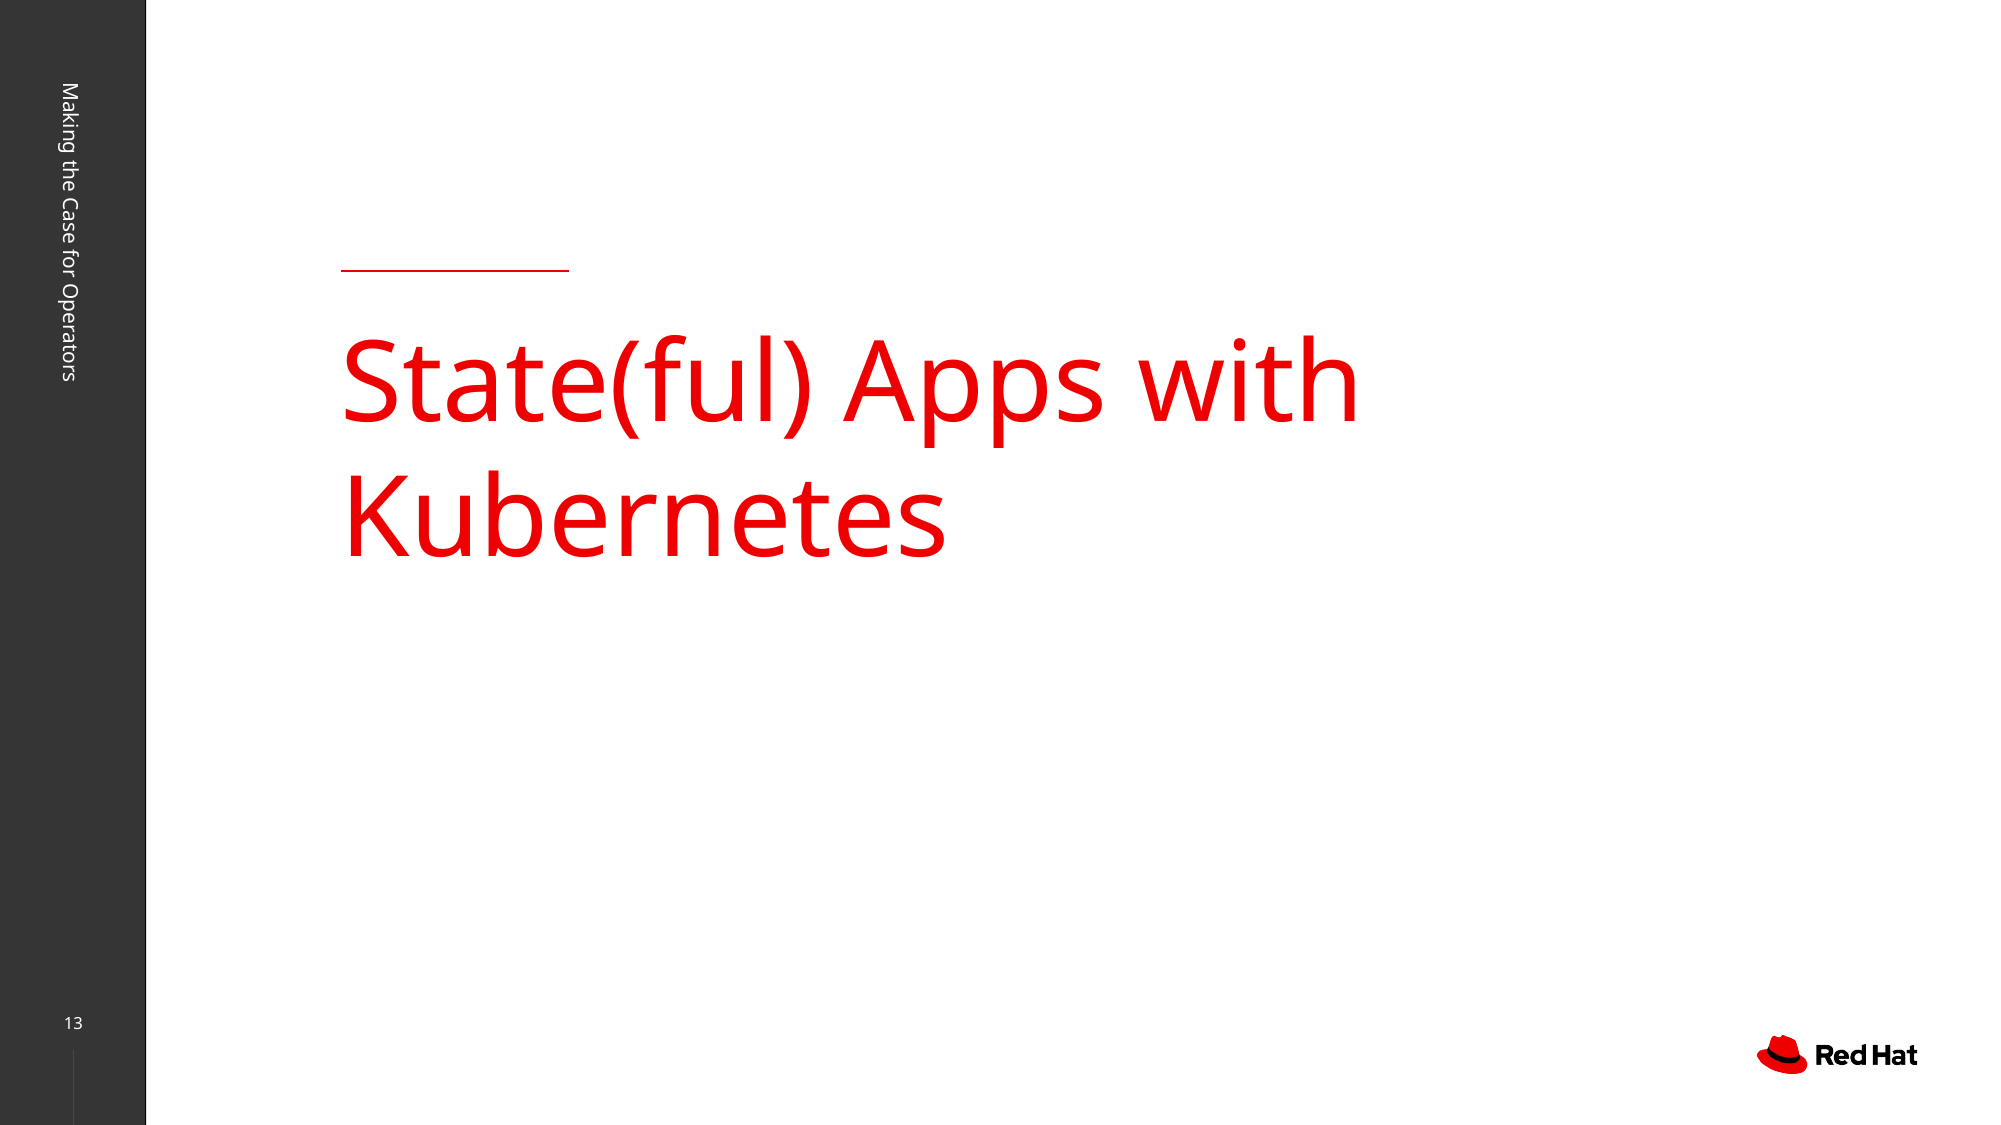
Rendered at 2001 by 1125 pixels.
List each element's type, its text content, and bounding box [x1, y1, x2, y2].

title State(ful) Apps with Kubernetes [340, 308, 1652, 813]
slide_number ‹#› [13, 1012, 134, 1036]
subtitle Making the Case for Operators [0, 0, 144, 845]
picture [0, 0, 2001, 1125]
